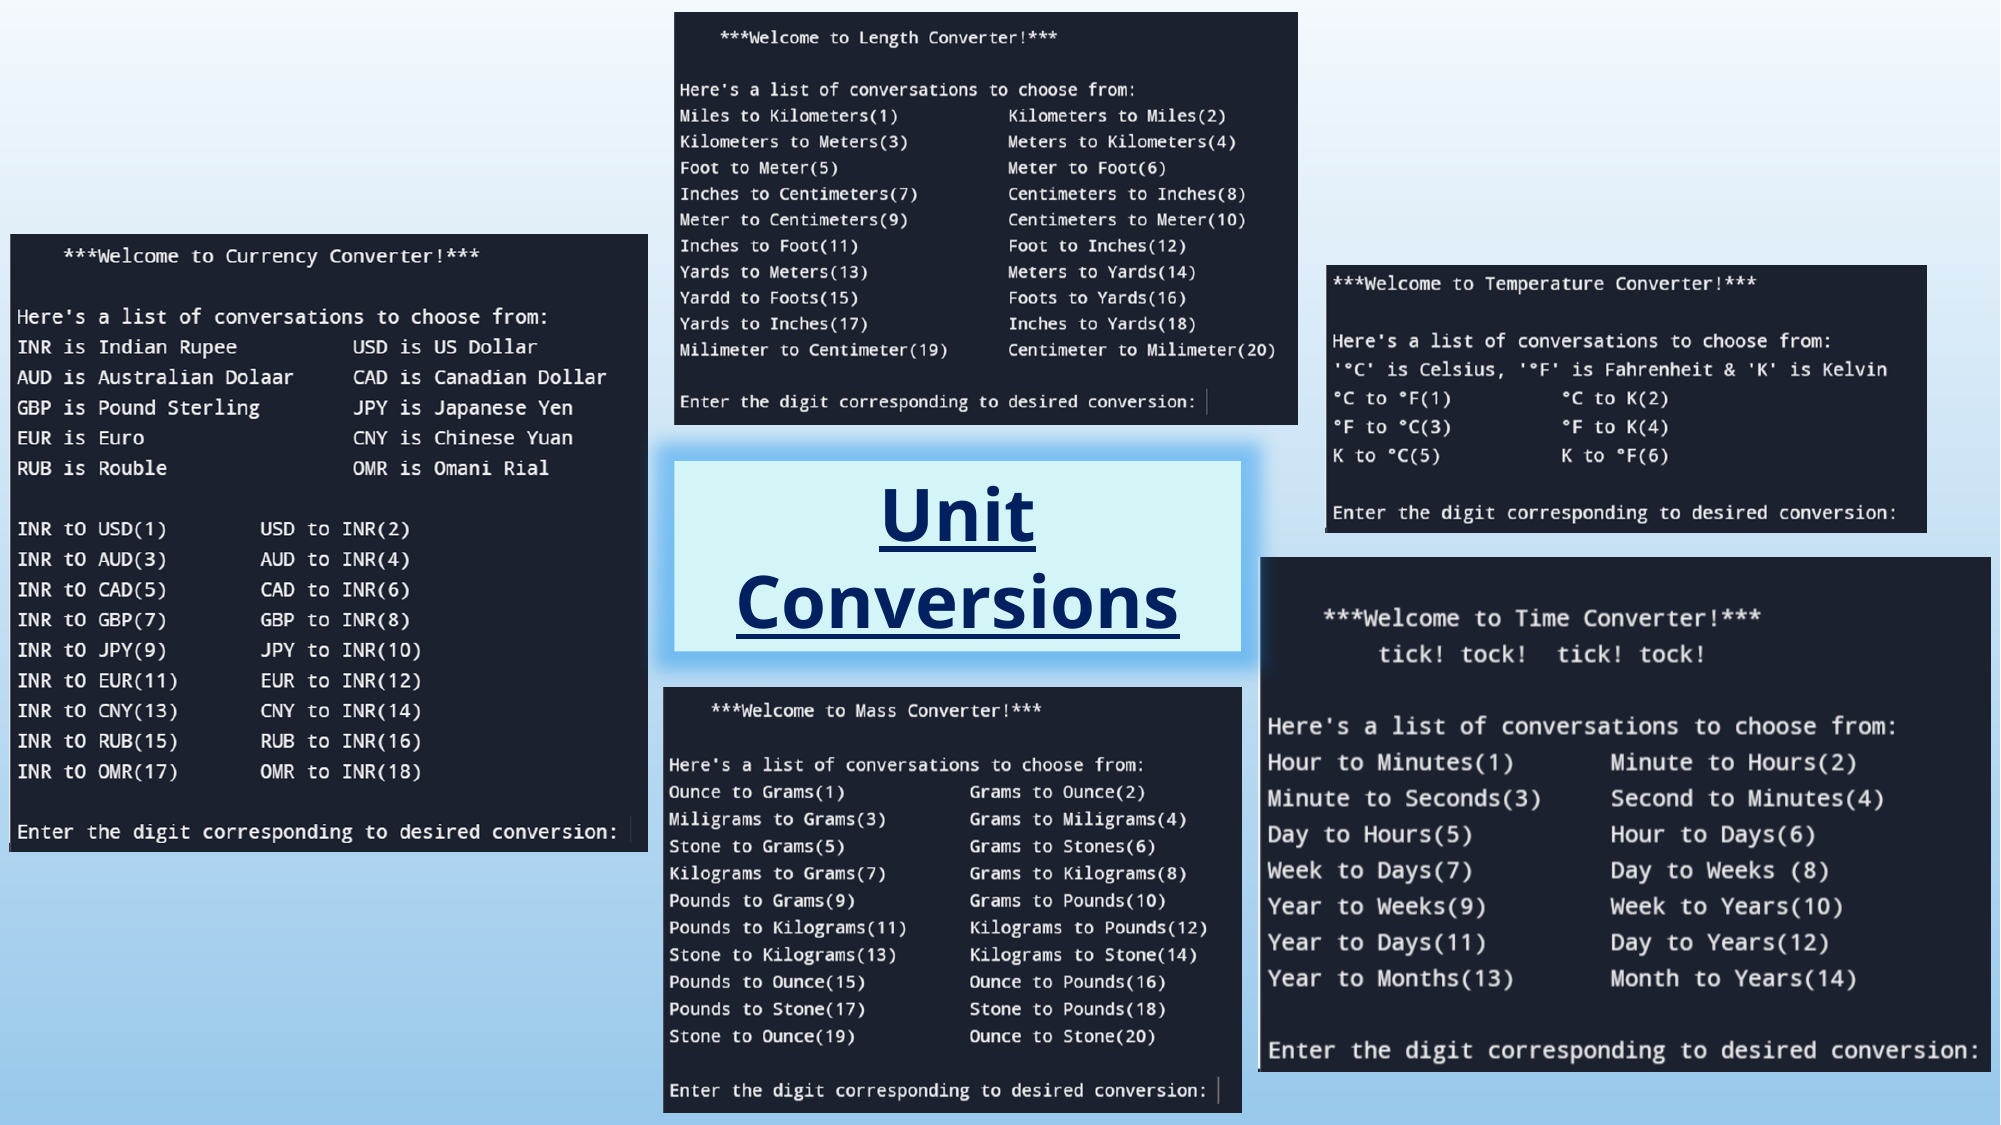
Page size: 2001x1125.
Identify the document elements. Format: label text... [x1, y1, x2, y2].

picture [663, 687, 1242, 1113]
picture [8, 234, 648, 853]
text_box Unit Conversions [674, 461, 1241, 652]
picture [1258, 557, 1991, 1072]
picture [1325, 265, 1927, 533]
picture [674, 12, 1298, 426]
